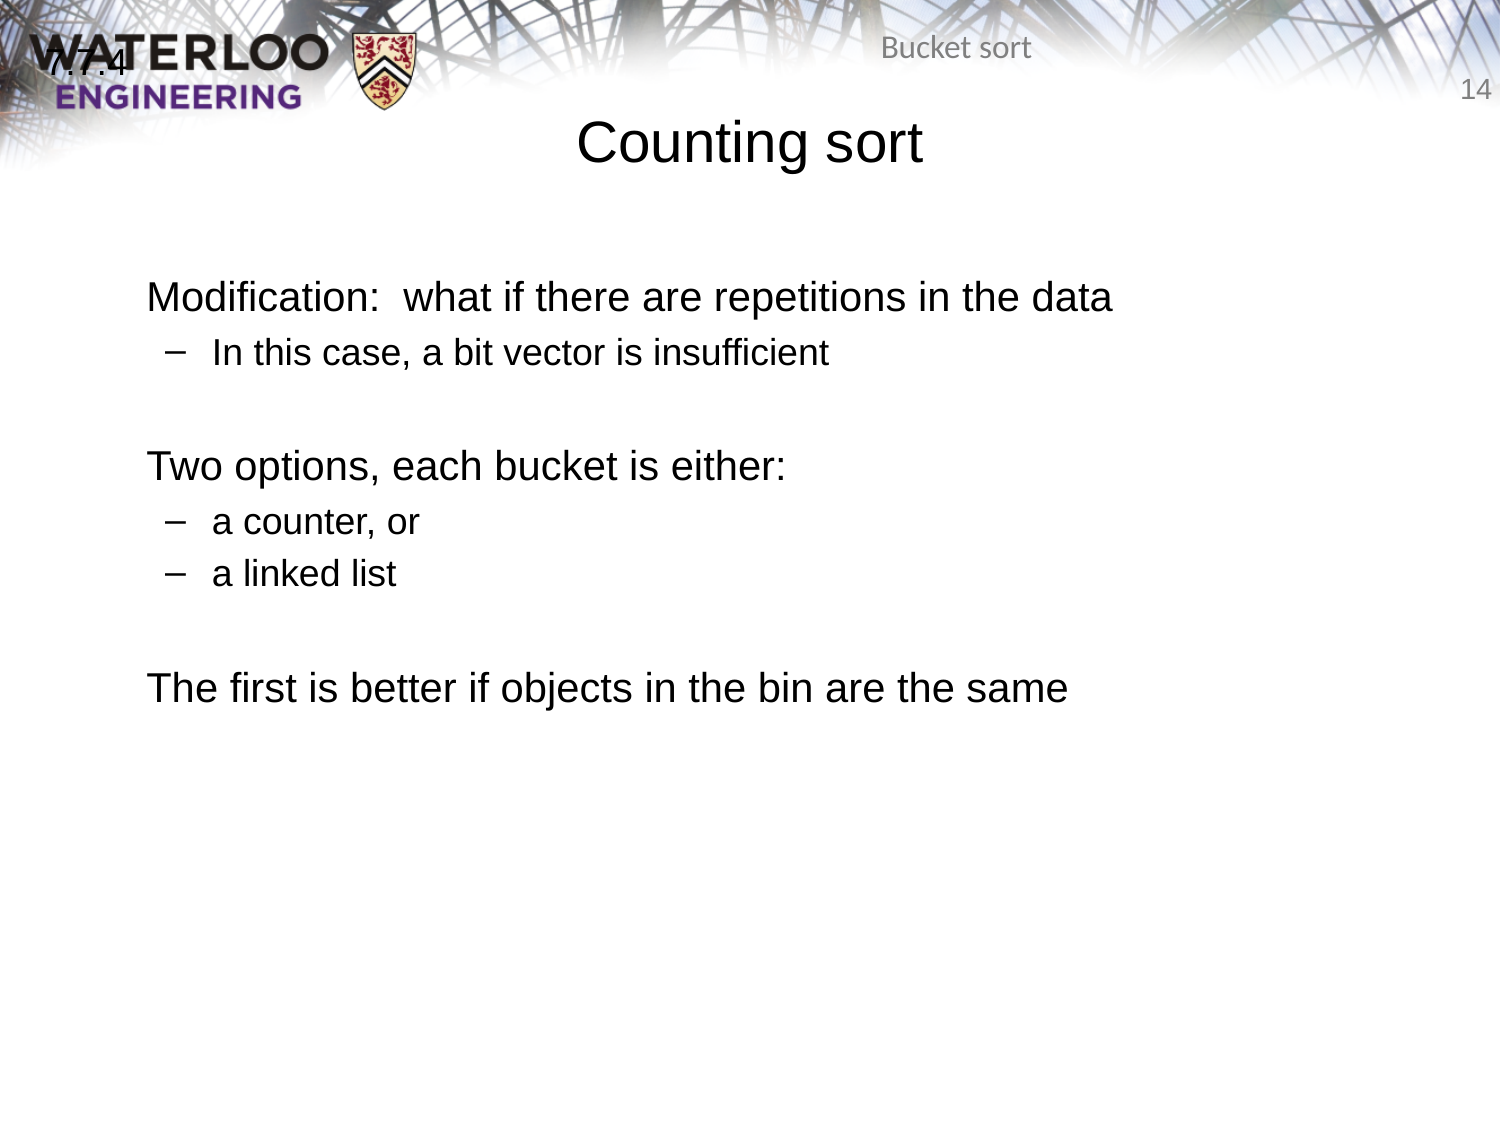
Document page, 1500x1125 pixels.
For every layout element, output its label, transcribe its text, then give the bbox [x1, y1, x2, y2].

title Counting sort [74, 44, 1426, 233]
list Modification: what if there are repetitions in the data In this case, a bit vector is insufficient Two options, each bucket is either: a counter, or a linked list The first is better if objects in the bin are the same [74, 262, 1426, 1006]
picture [0, 0, 1500, 1125]
text_box 7.7.4 [30, 30, 143, 91]
